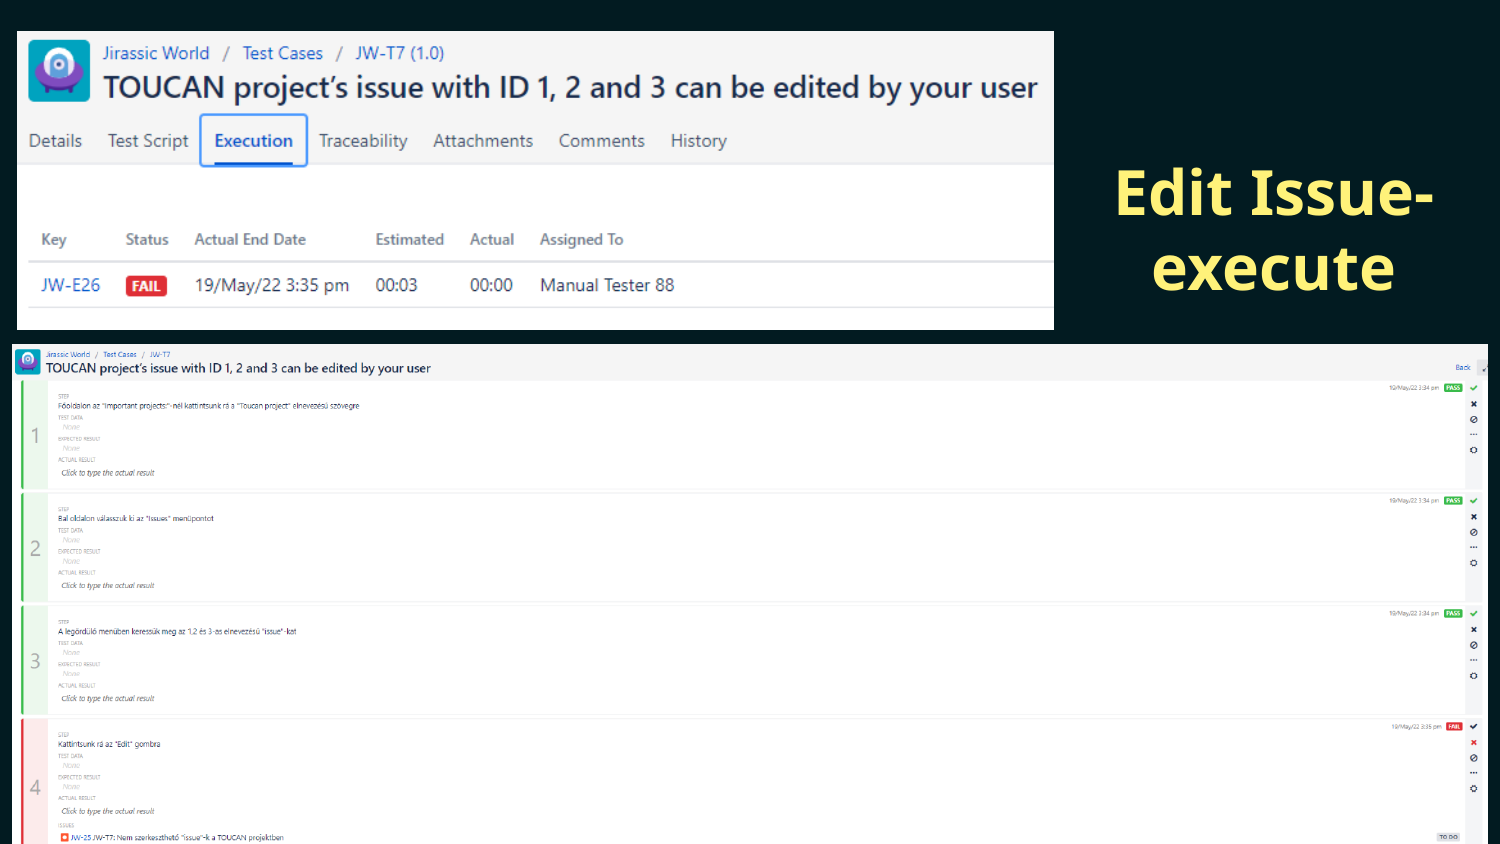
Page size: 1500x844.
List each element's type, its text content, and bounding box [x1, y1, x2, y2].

picture [11, 344, 1489, 844]
title Edit Issue- execute [1058, 138, 1500, 224]
picture [17, 31, 1054, 330]
